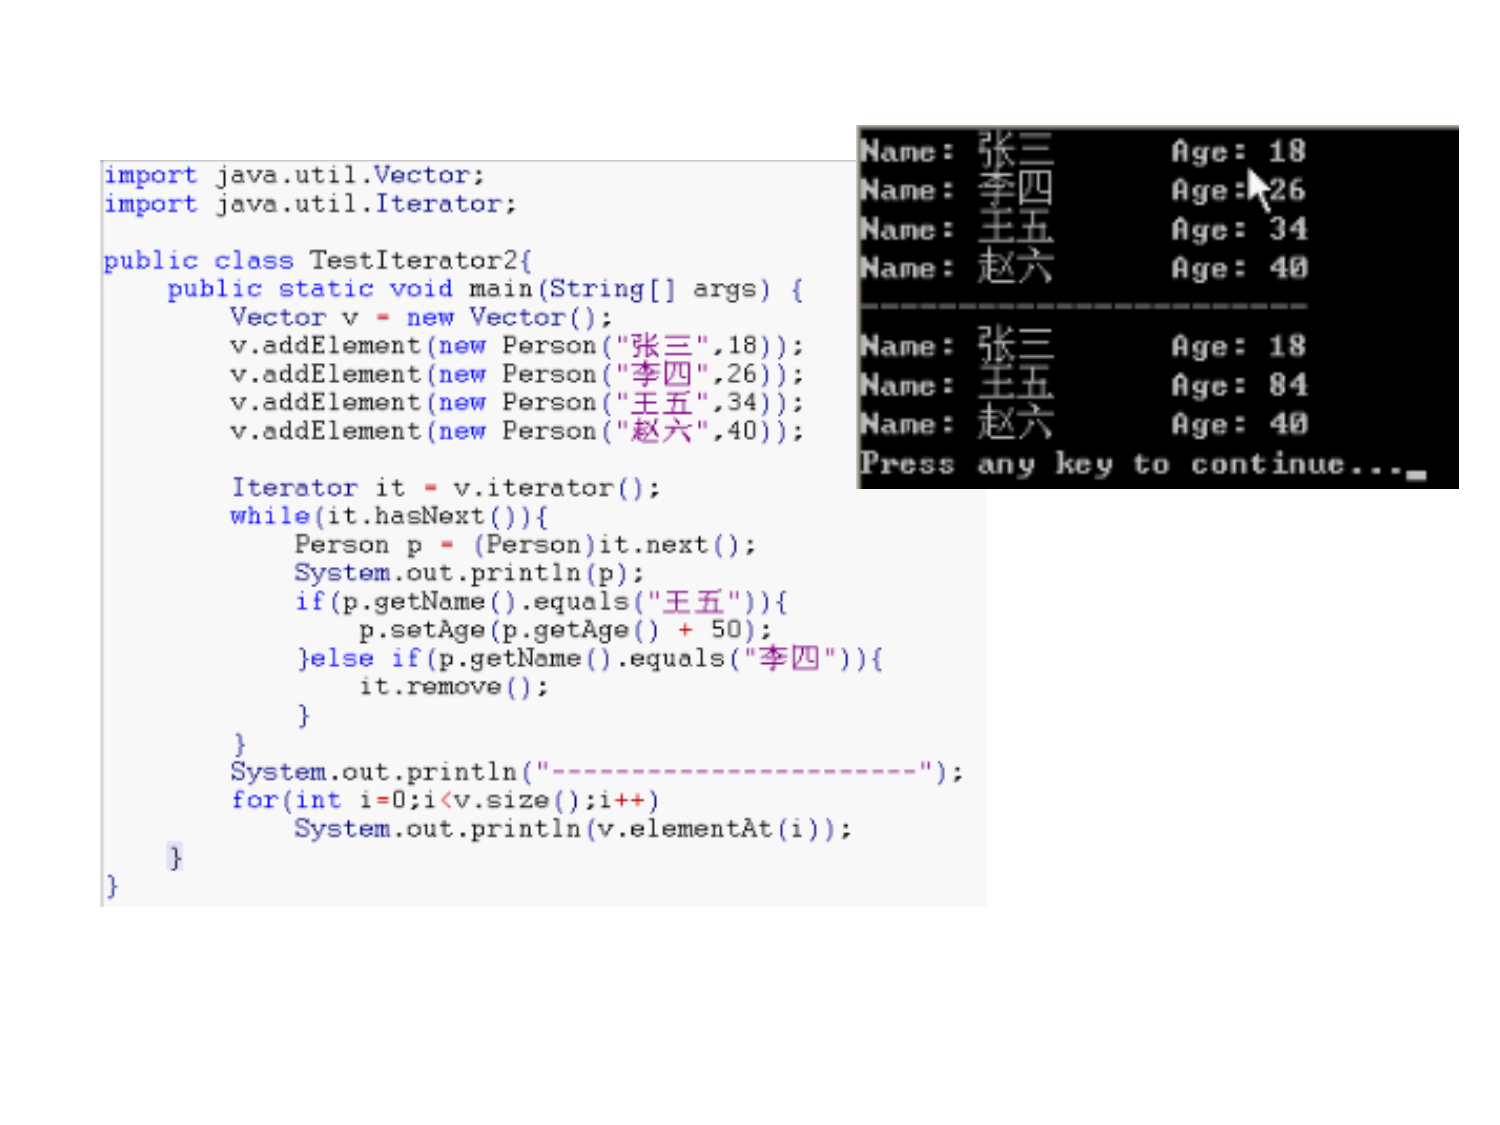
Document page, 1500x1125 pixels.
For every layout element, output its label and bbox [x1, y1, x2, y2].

text_box [100, 125, 1459, 907]
